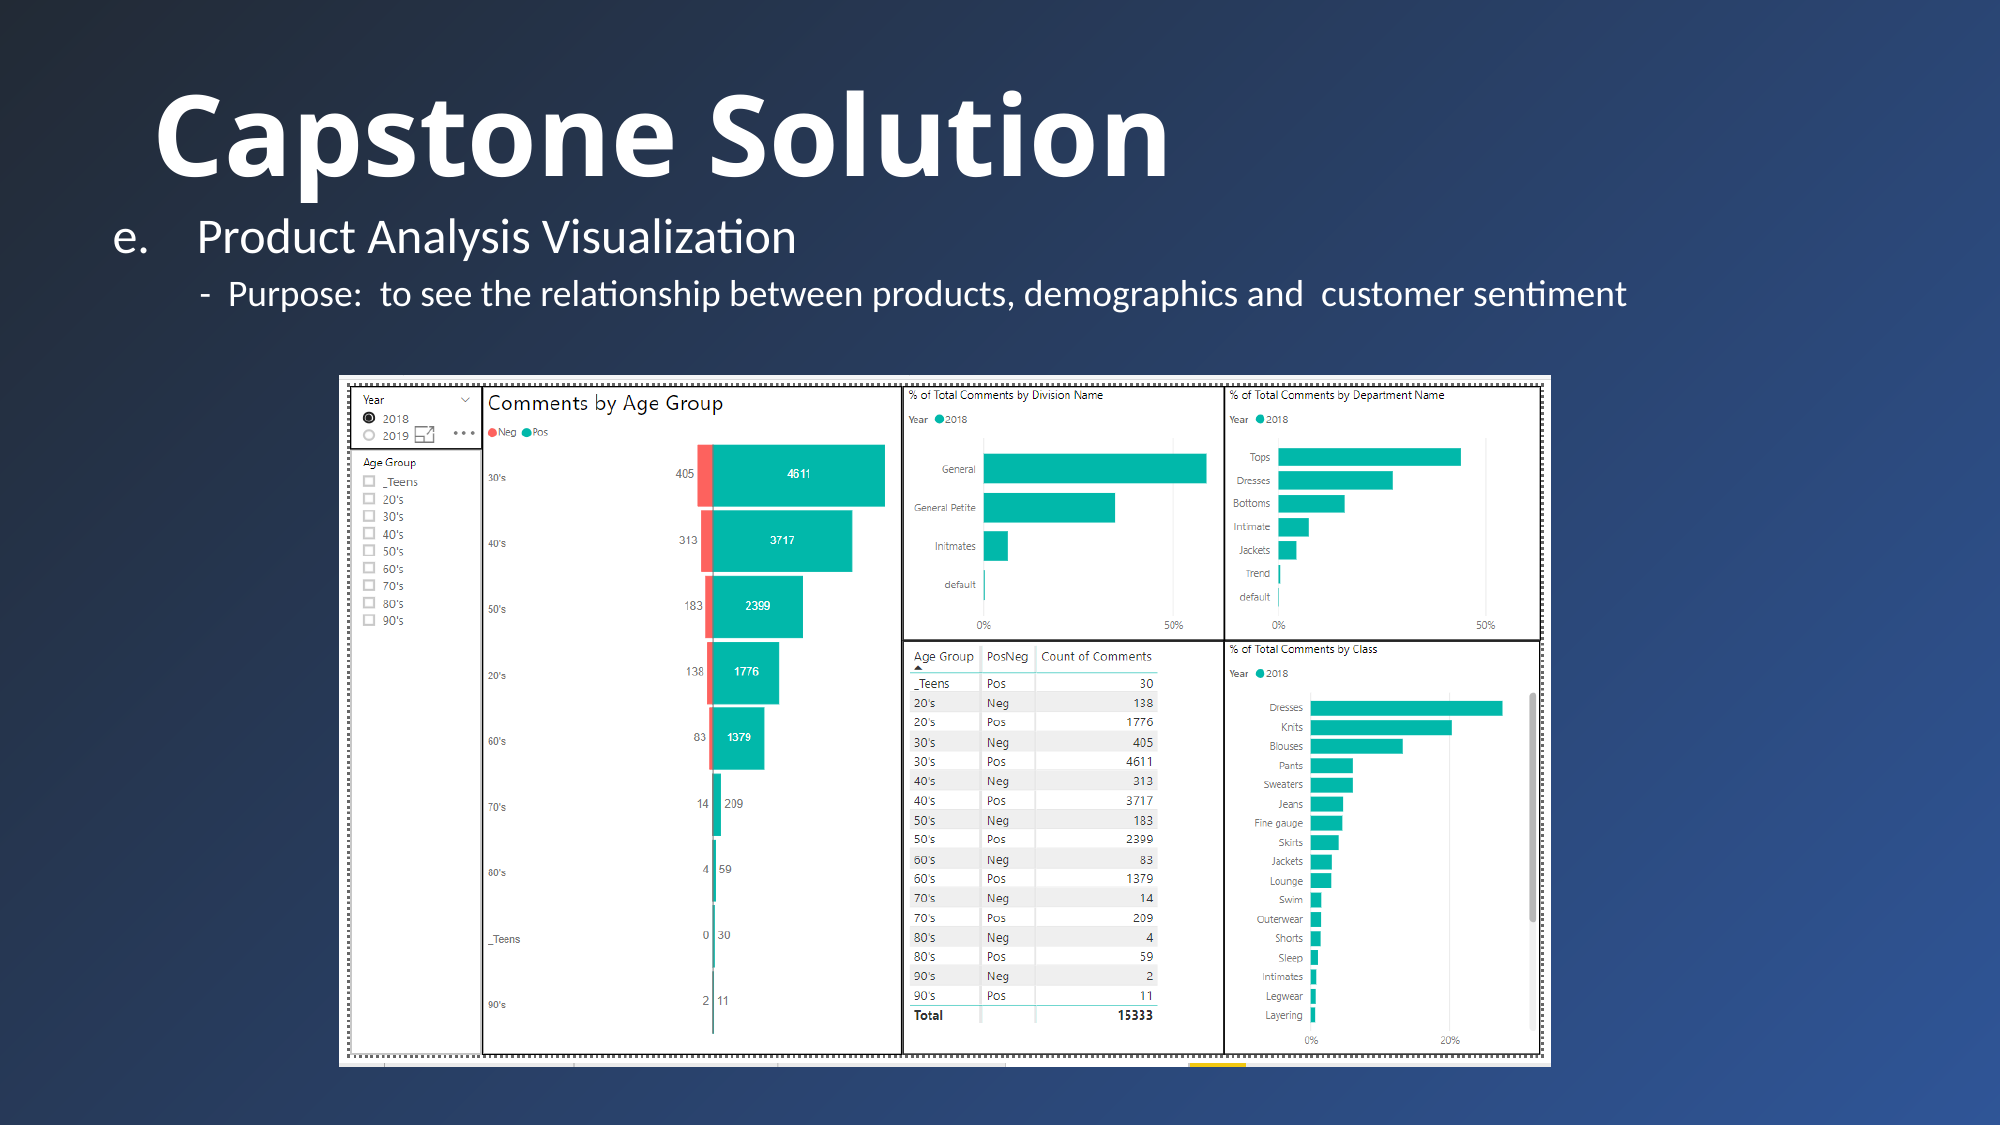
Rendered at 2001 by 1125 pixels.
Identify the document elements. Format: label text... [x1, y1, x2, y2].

list Product Analysis Visualization - Purpose: to see the relationship between products, demographics and customer sentiment [22, 202, 1817, 359]
picture [339, 375, 1551, 1067]
title Capstone Solution [137, 31, 1863, 249]
